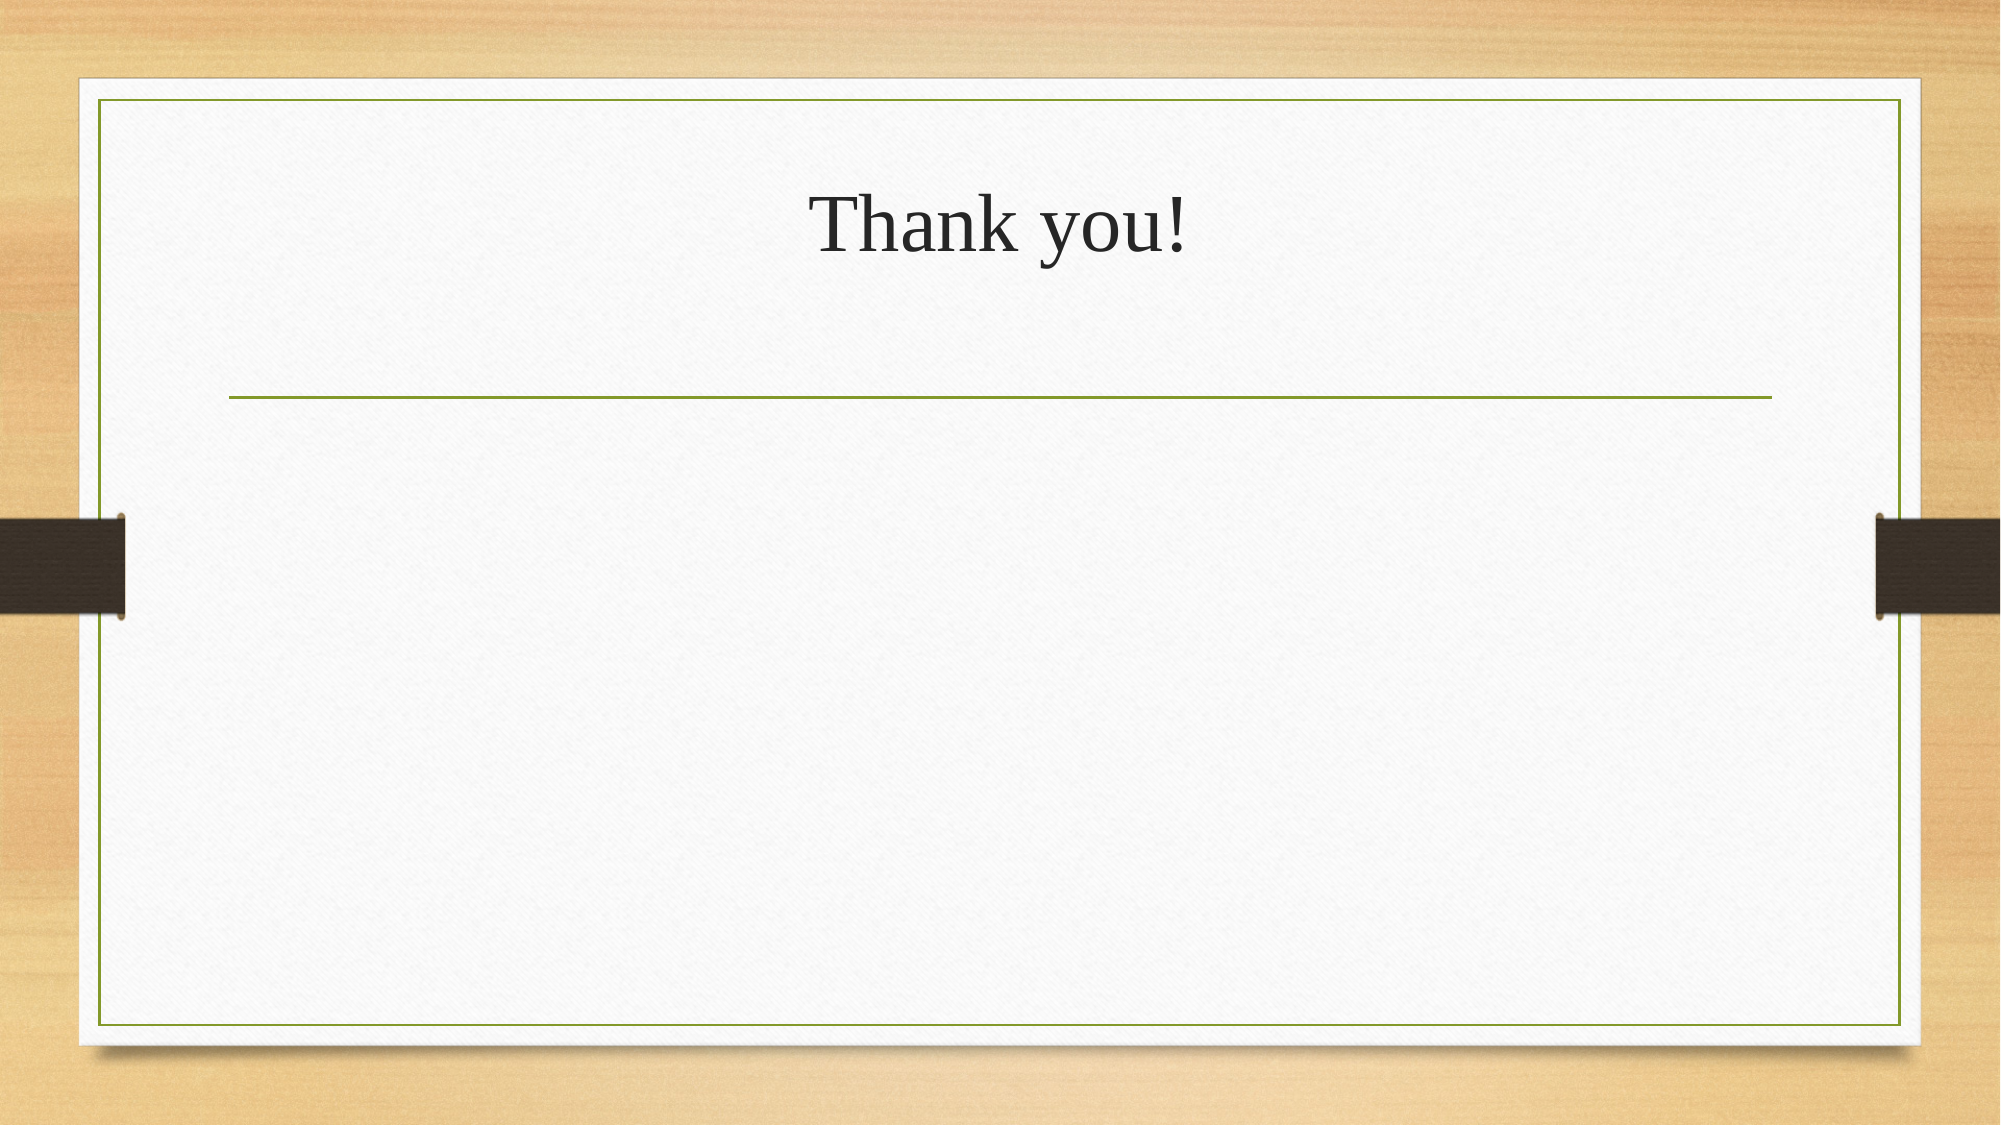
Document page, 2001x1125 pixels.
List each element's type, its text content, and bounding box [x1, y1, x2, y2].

title Thank you! [212, 161, 1788, 375]
picture [0, 0, 2001, 1125]
